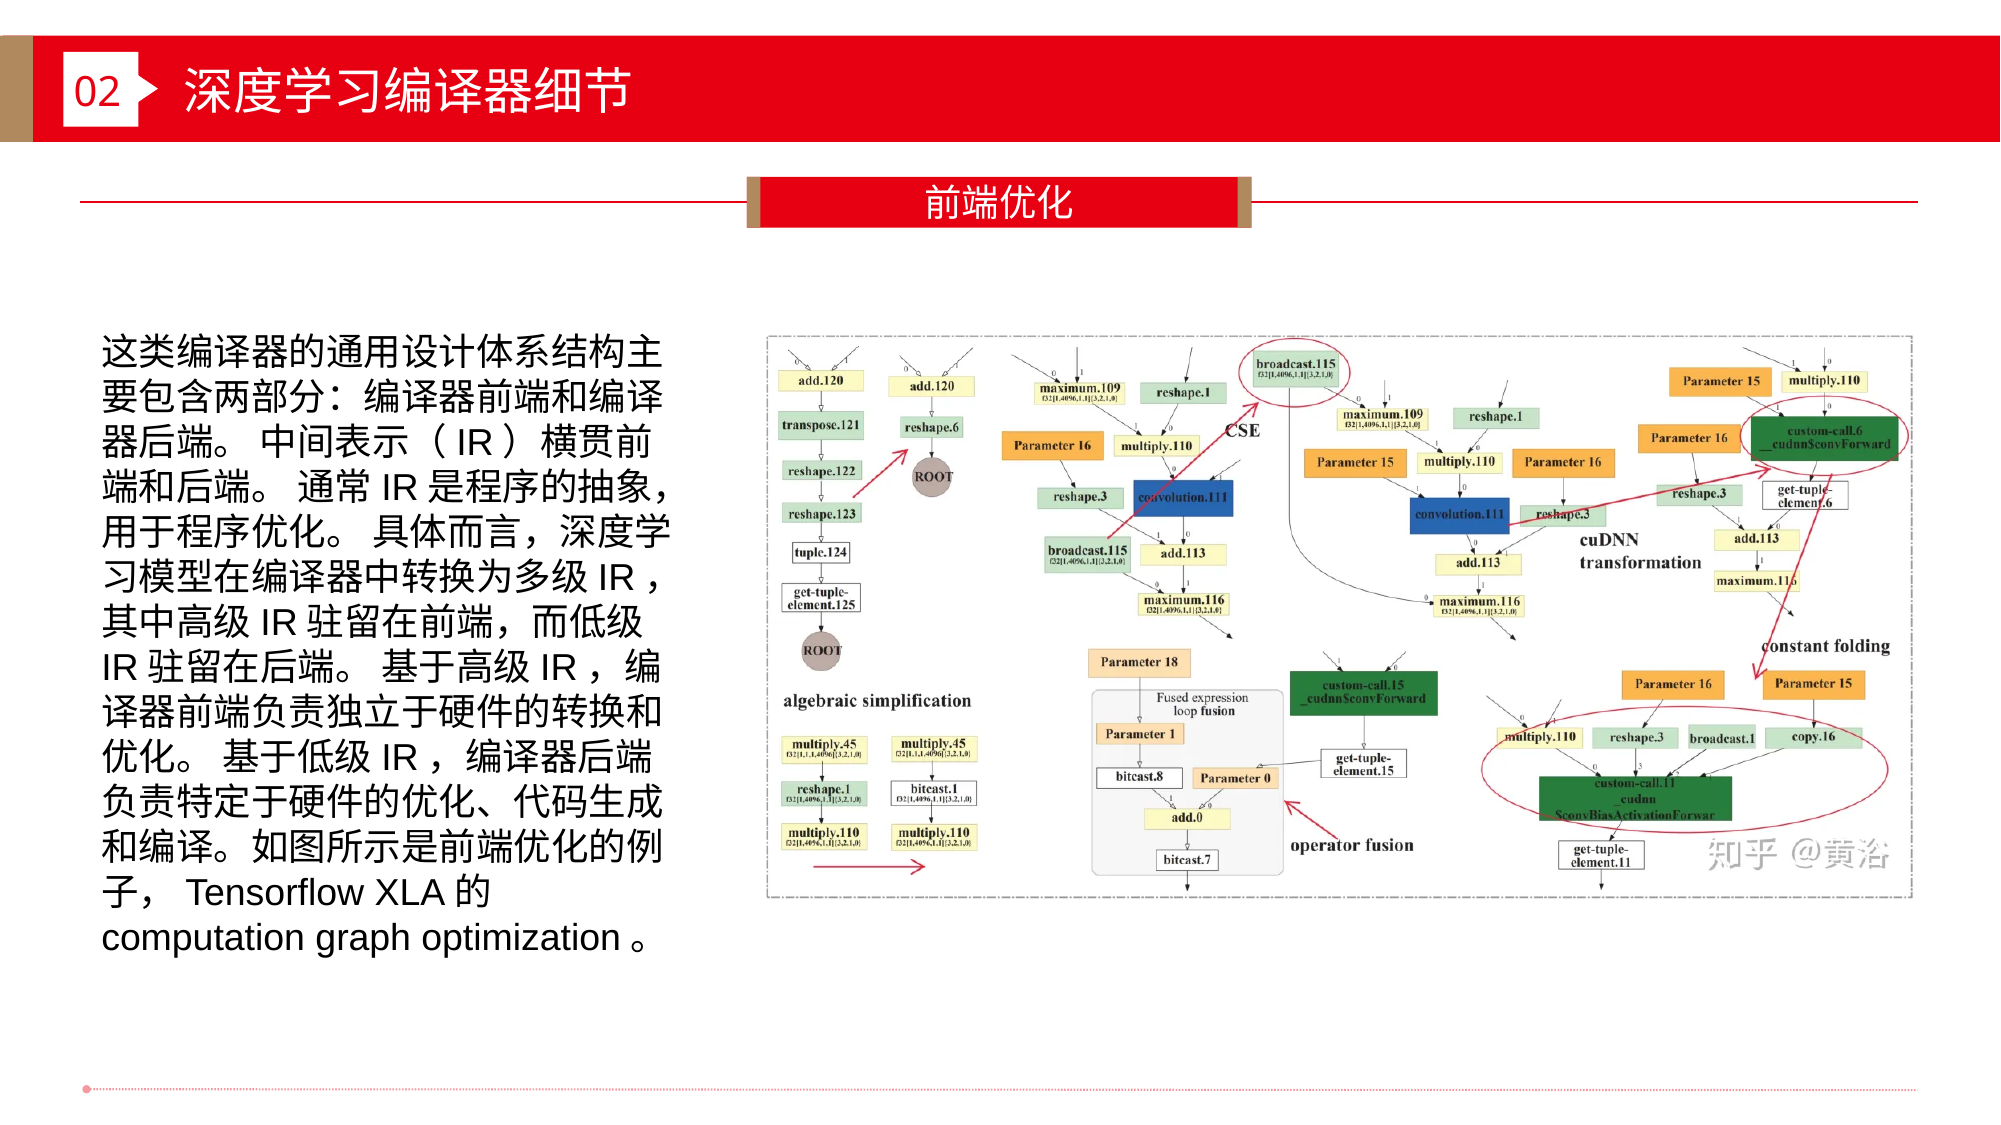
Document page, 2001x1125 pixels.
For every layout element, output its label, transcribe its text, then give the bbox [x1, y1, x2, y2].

text_box 这类编译器的通用设计体系结构主要包含两部分：编译器前端和编译器后端。 中间表示（IR）横贯前端和后端。 通常IR是程序的抽象，用于程序优化。 具体而言，深度学习模型在编译器中转换为多级IR，其中高级IR驻留在前端，而低级IR驻留在后端。 基于高级IR，编译器前端负责独立于硬件的转换和优化。 基于低级IR，编译器后端负责特定于硬件的优化、代码生成和编译。如图所示是前端优化的例子，Tensorflow XLA的computation graph optimization。 [86, 320, 699, 965]
picture [762, 331, 1918, 900]
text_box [79, 171, 1918, 233]
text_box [85, 1052, 1918, 1098]
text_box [0, 35, 2000, 142]
